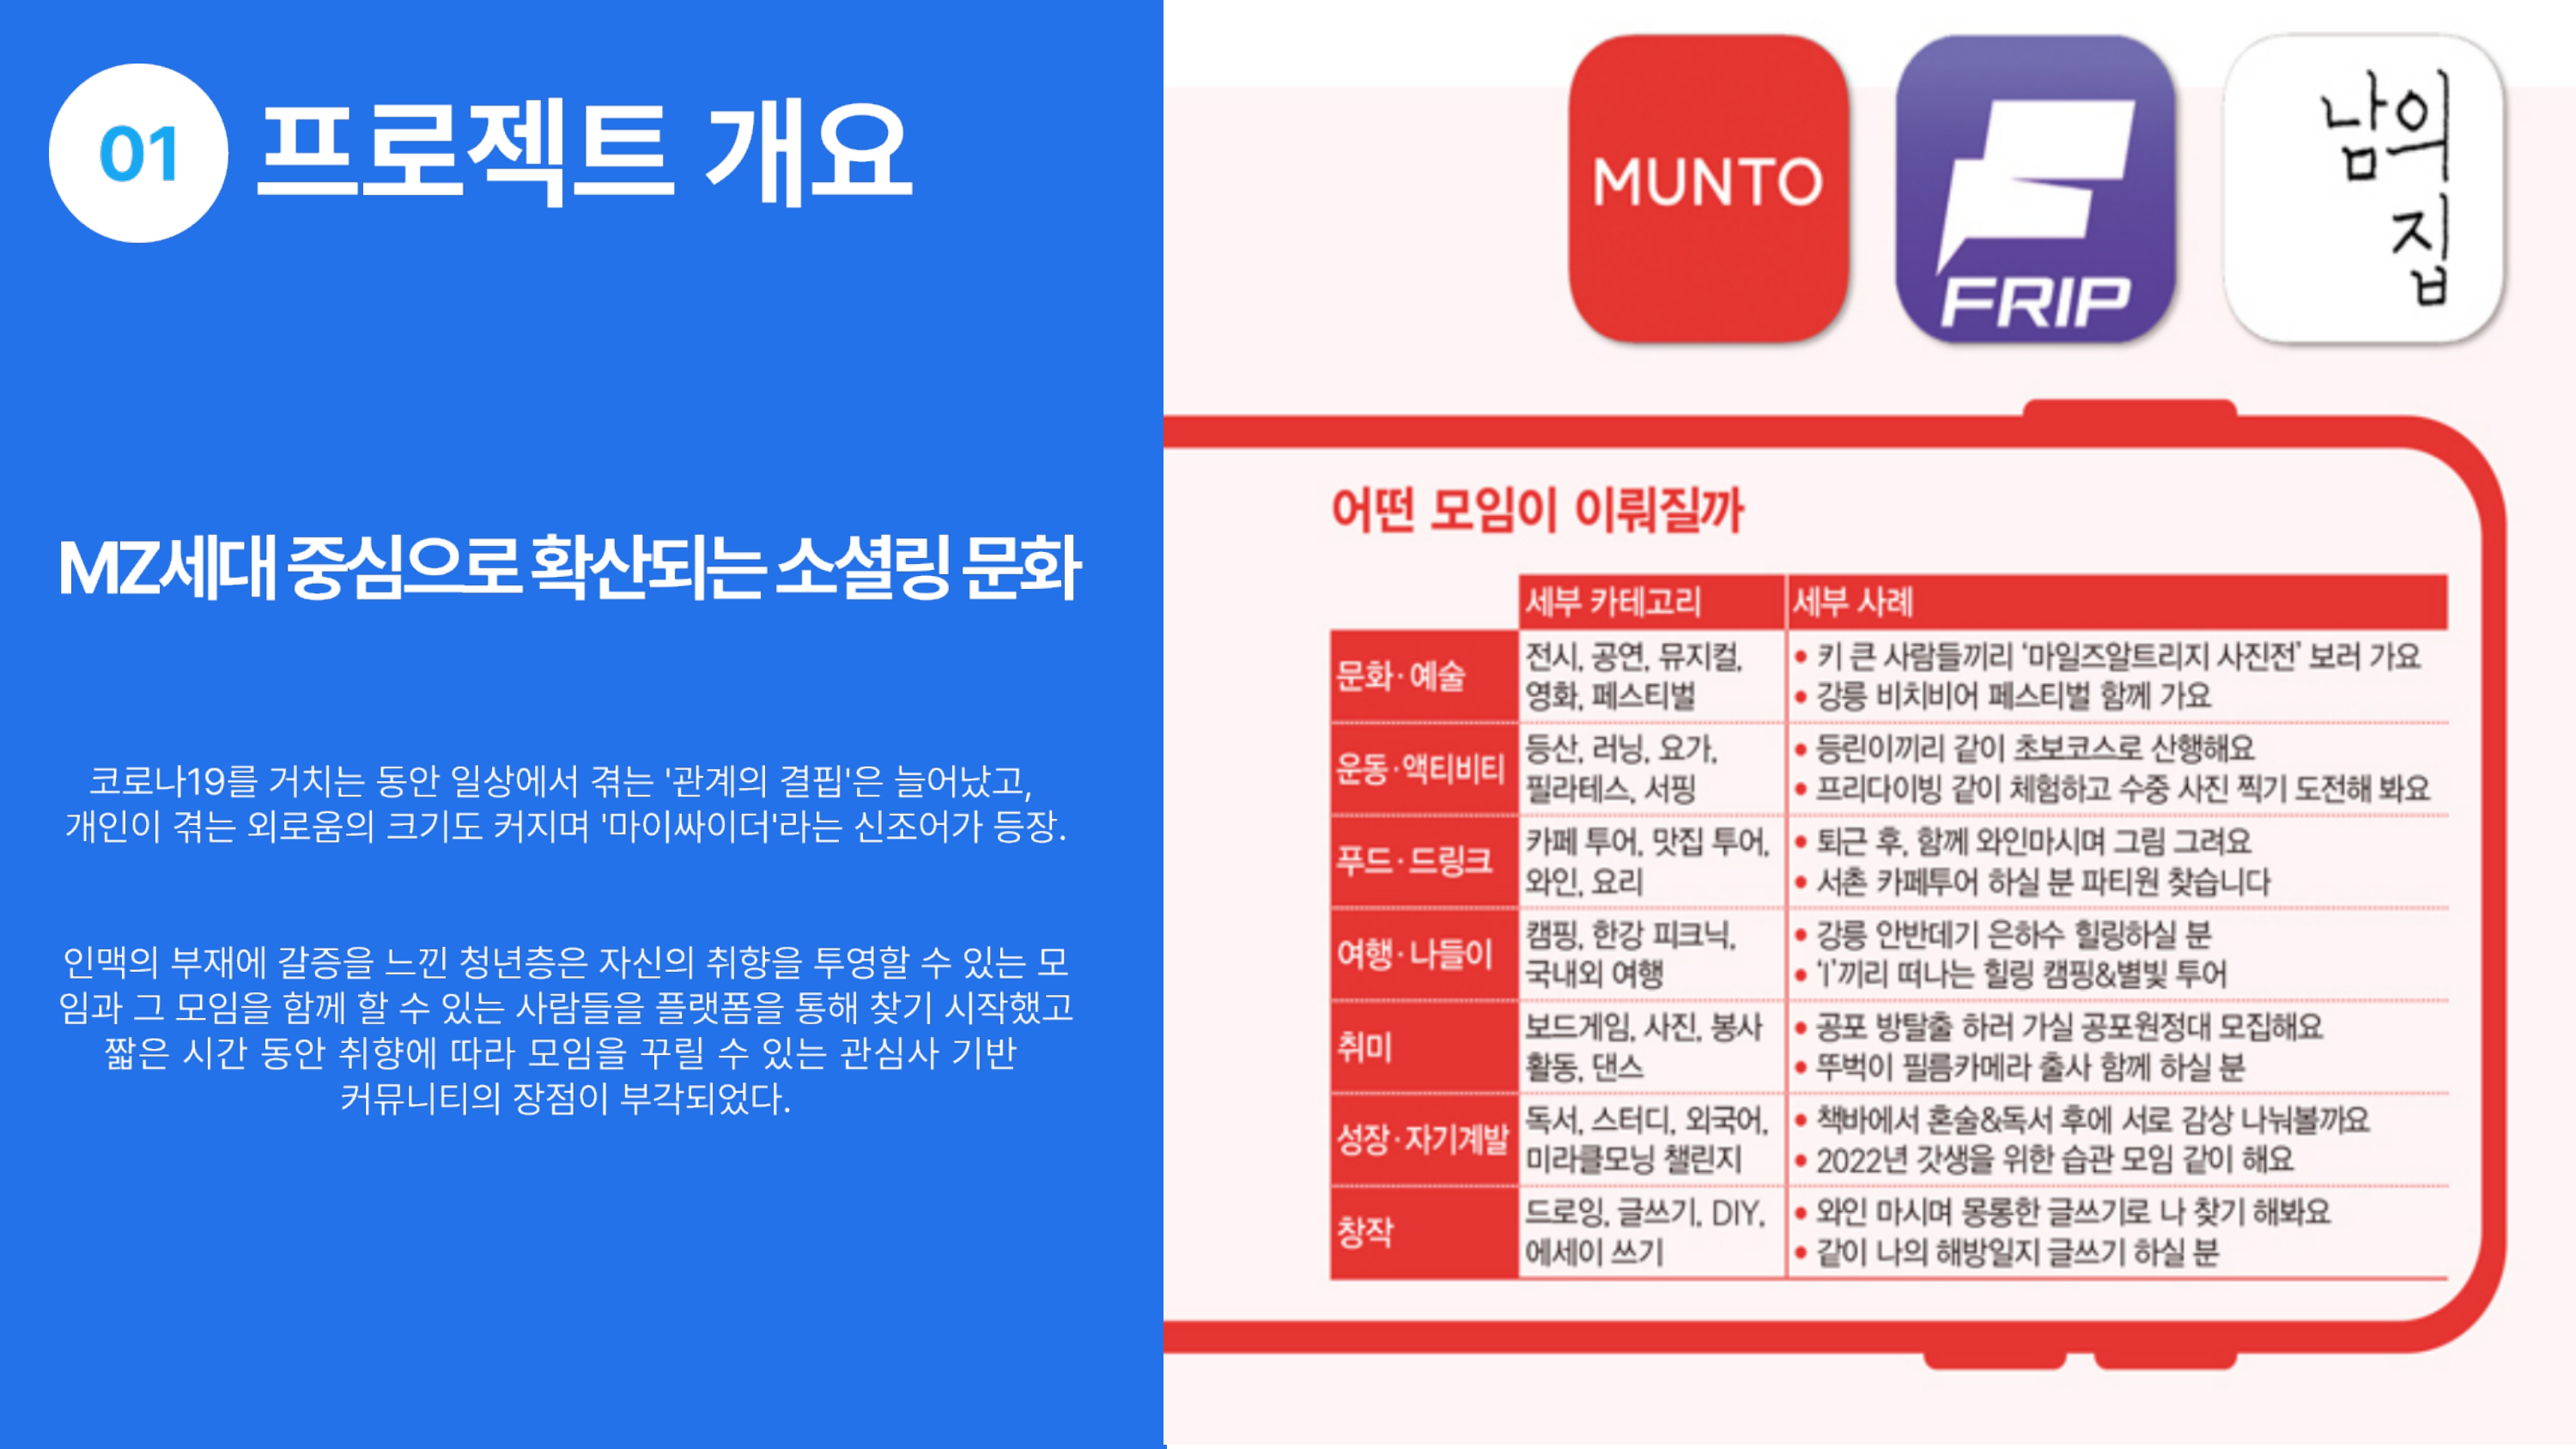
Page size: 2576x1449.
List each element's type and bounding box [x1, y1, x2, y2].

text_box [0, 0, 1162, 1449]
picture [37, 487, 1153, 686]
picture [27, 741, 1121, 1161]
text_box [49, 64, 927, 245]
text_box [1163, 0, 2576, 1445]
